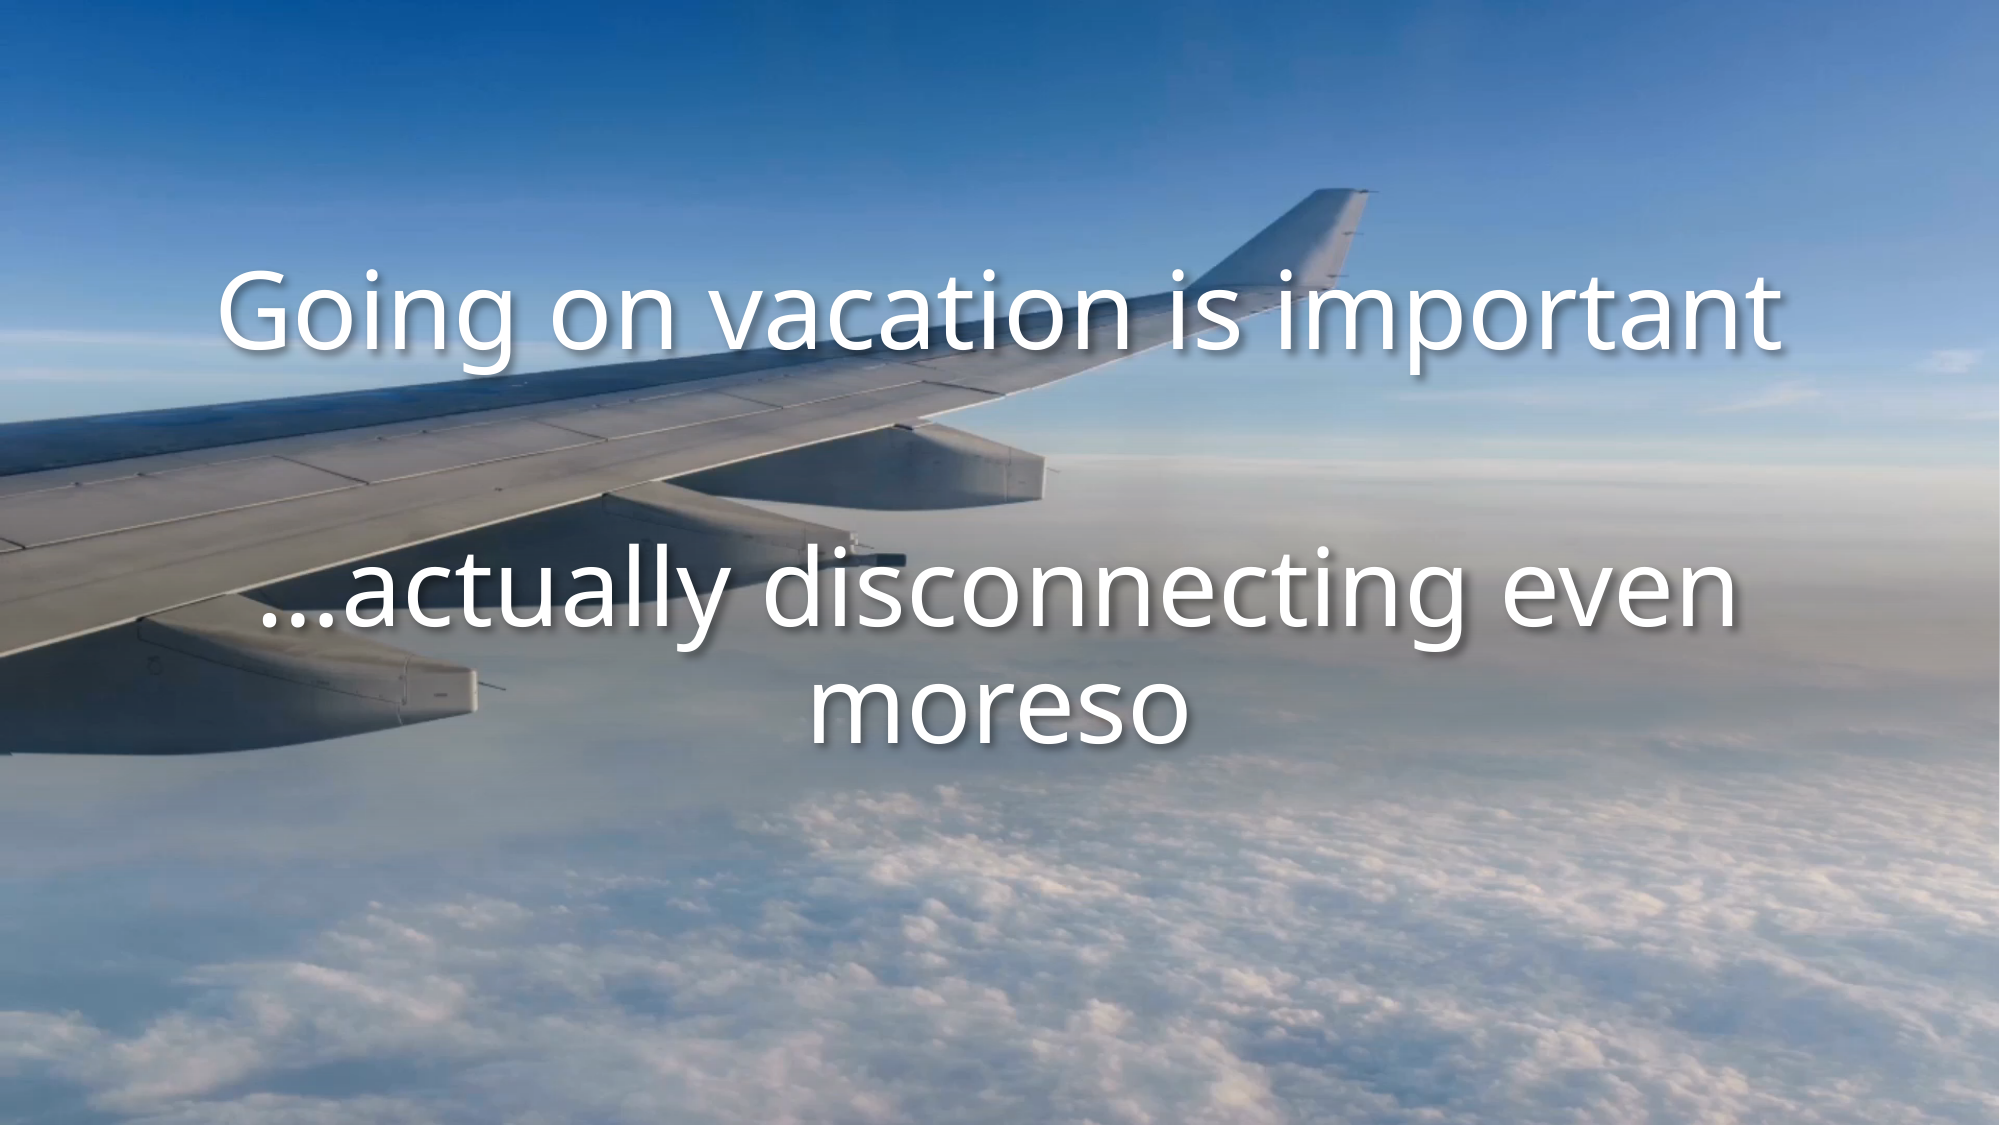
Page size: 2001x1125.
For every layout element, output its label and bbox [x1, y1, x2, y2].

text_box [0, 0, 2000, 1125]
